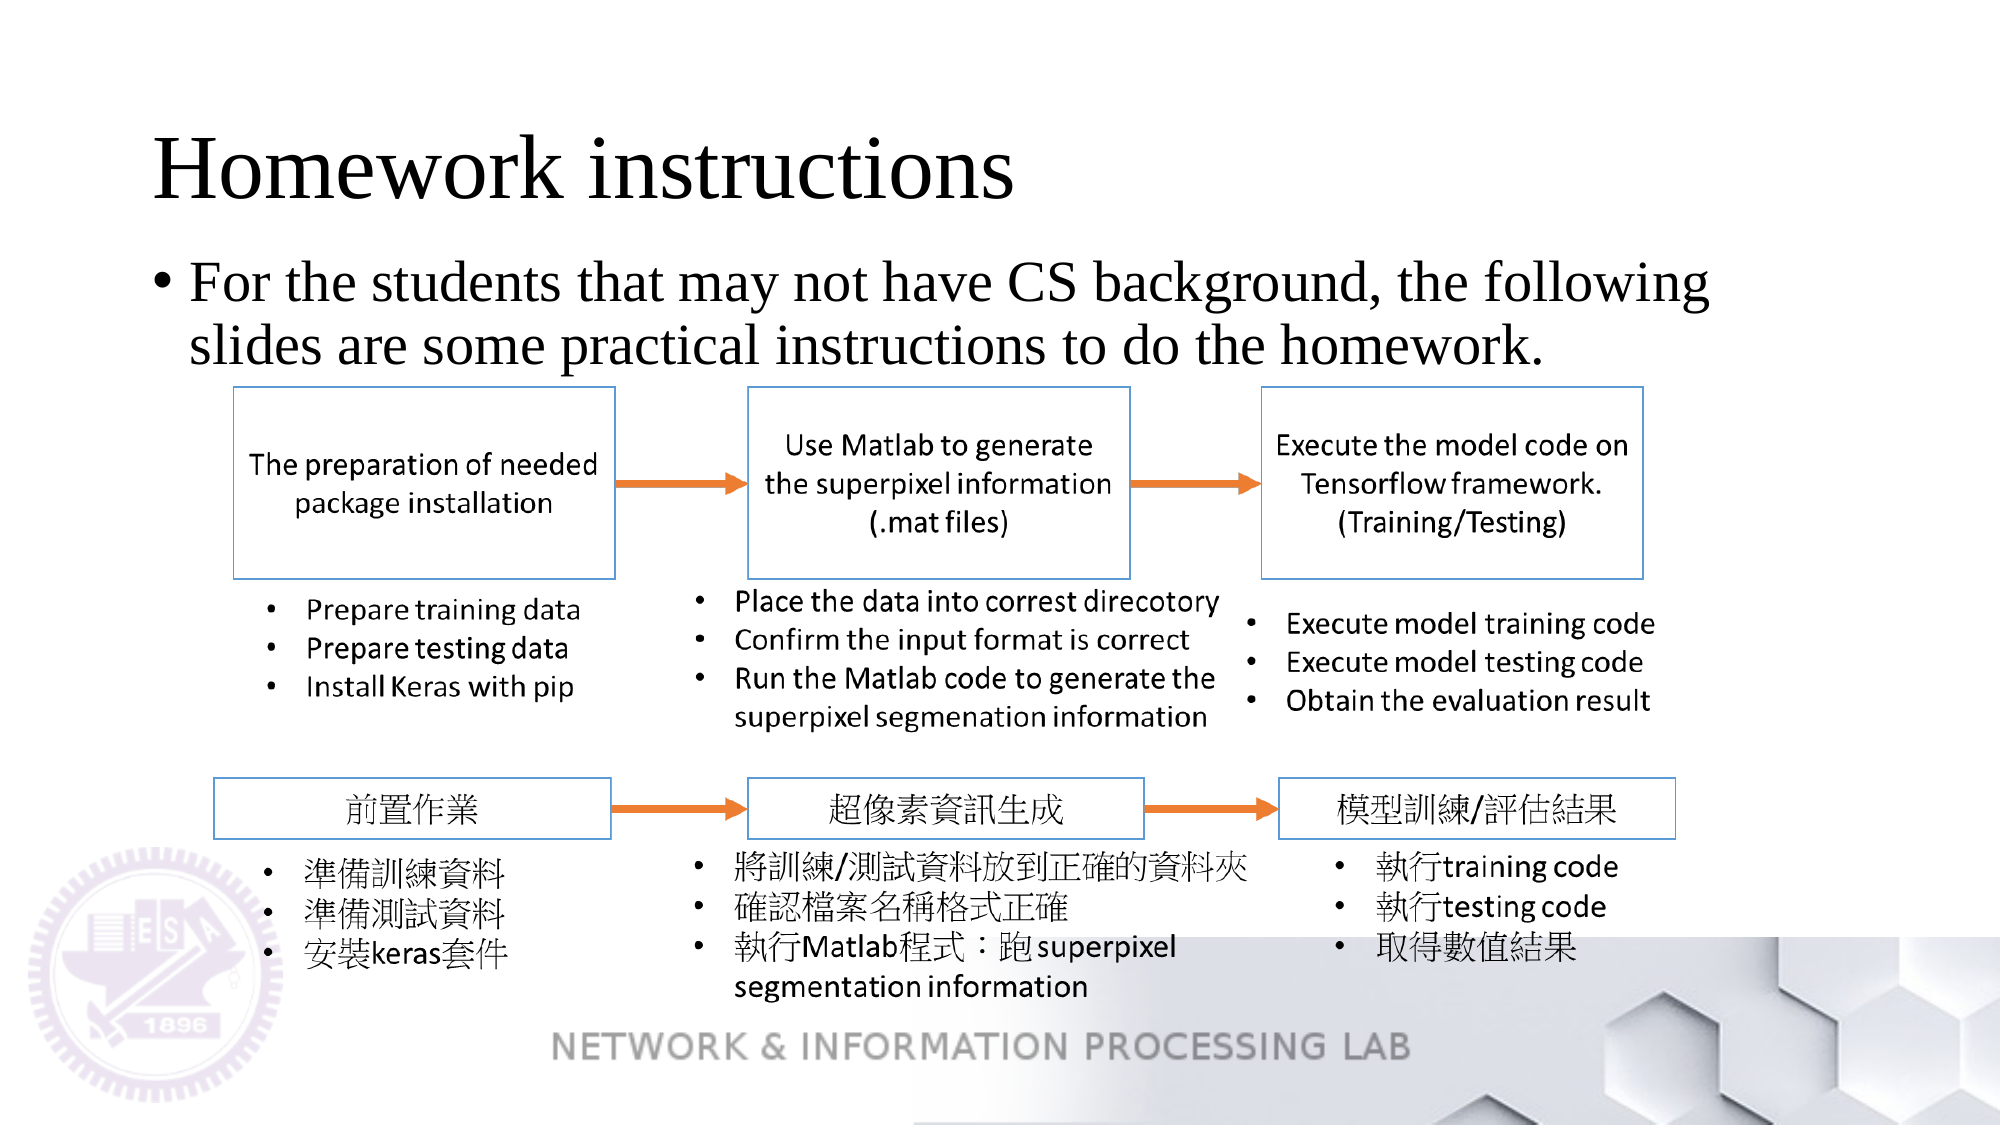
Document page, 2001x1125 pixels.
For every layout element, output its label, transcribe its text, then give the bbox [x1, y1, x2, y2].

title Homework instructions [137, 59, 1863, 244]
picture [228, 386, 1676, 755]
list For the students that may not have CS background, the following slides are some practical instructions to do the homework. [137, 244, 1863, 958]
picture [28, 776, 2000, 1125]
